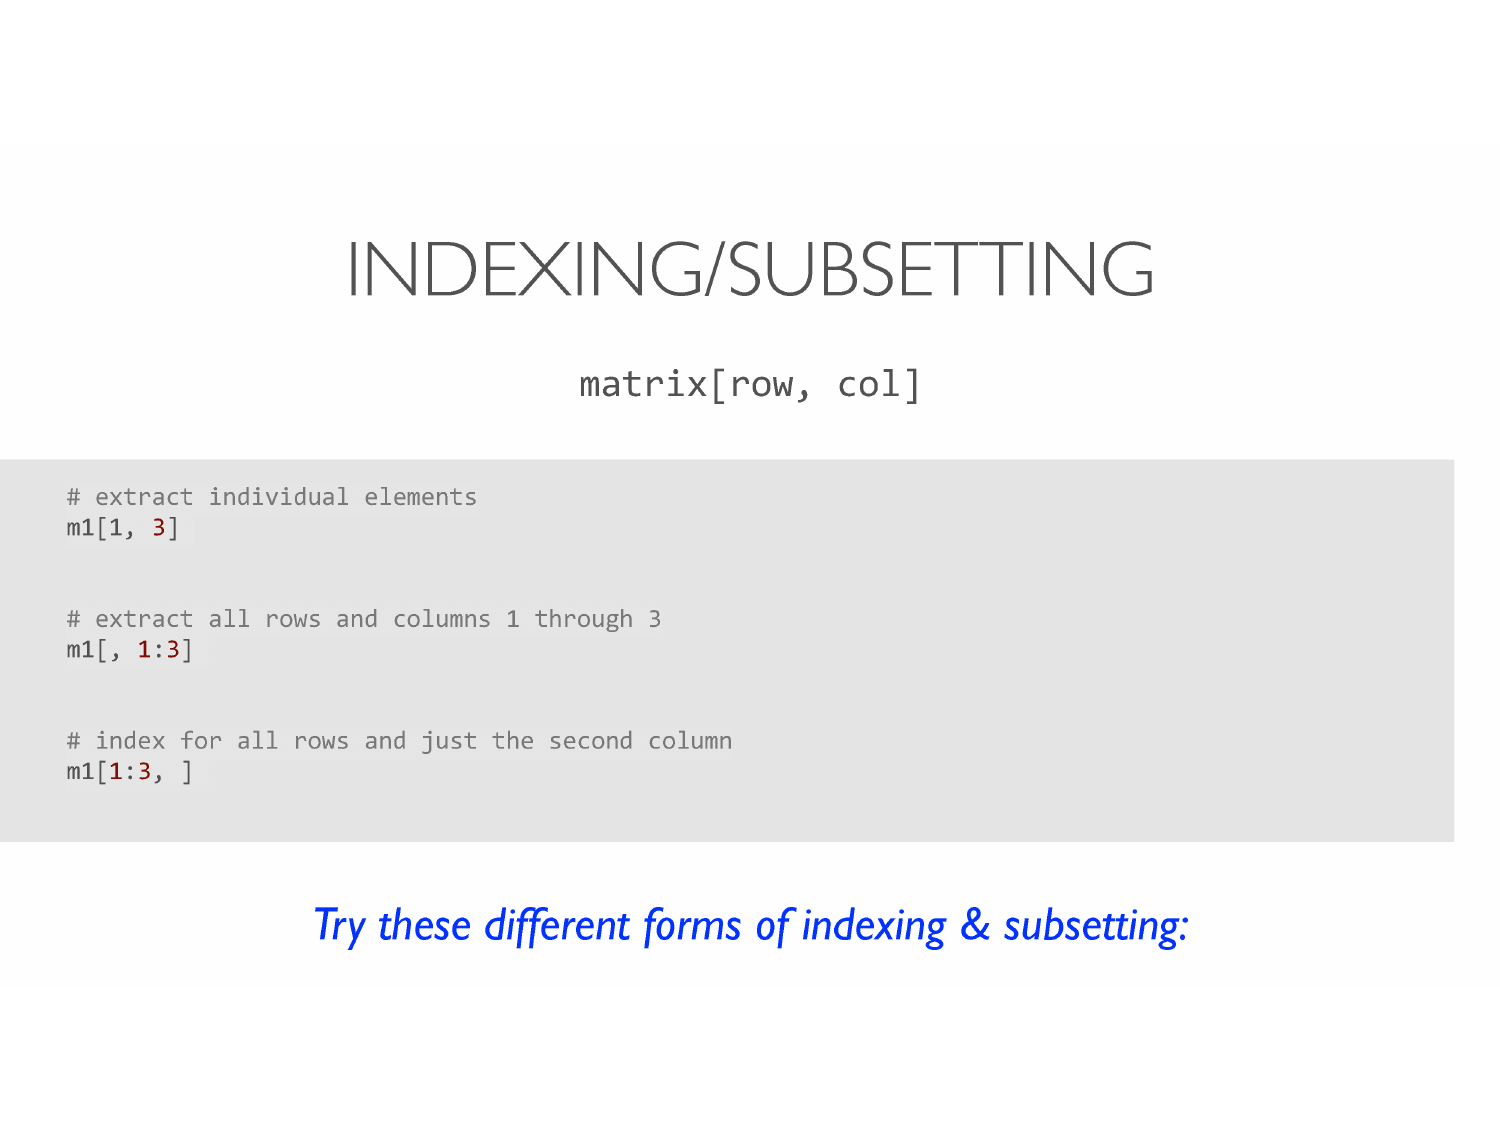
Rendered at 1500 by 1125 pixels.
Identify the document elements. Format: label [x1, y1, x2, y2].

picture [0, 141, 1500, 987]
